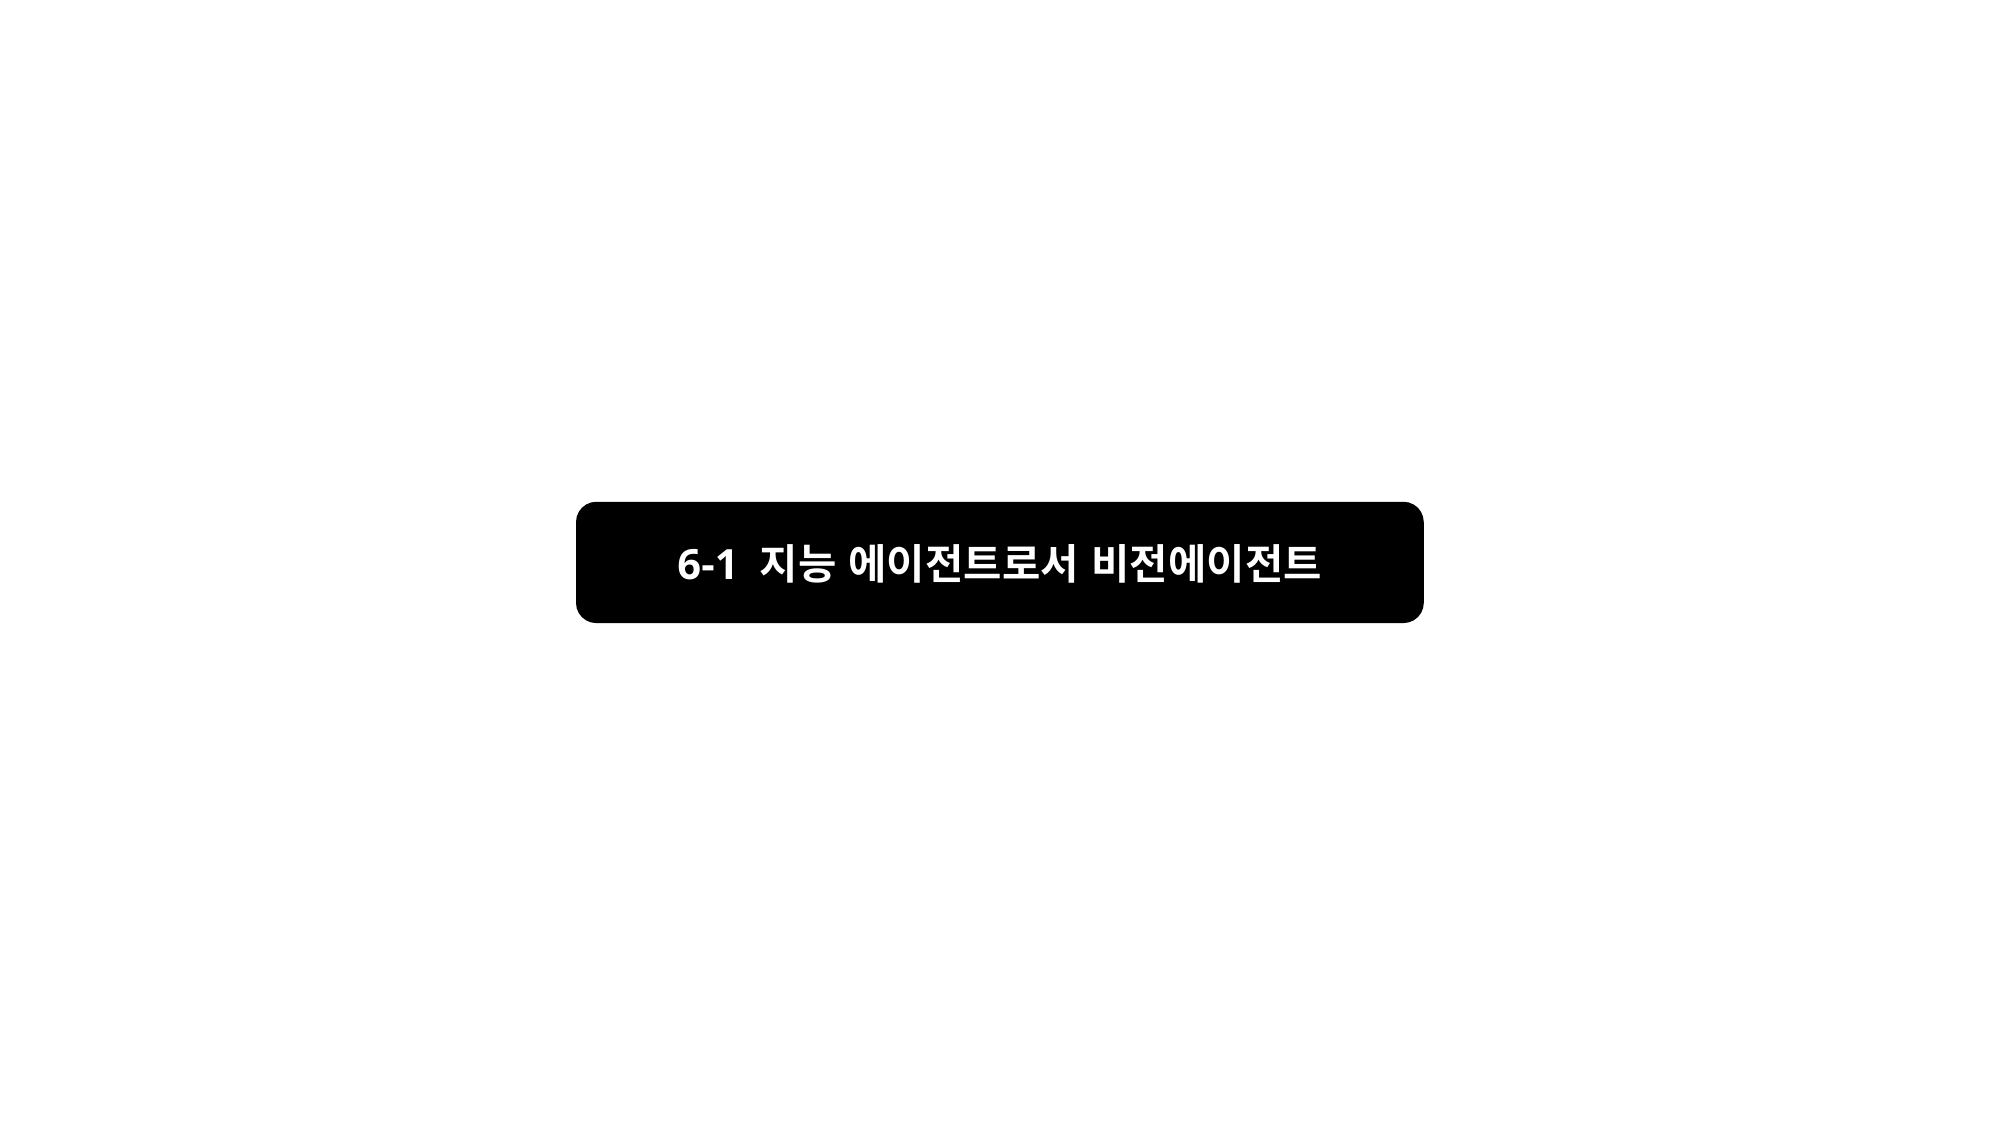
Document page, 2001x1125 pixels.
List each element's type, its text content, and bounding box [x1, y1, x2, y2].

text_box 6-1 지능 에이전트로서 비전에이전트 [574, 500, 1425, 625]
